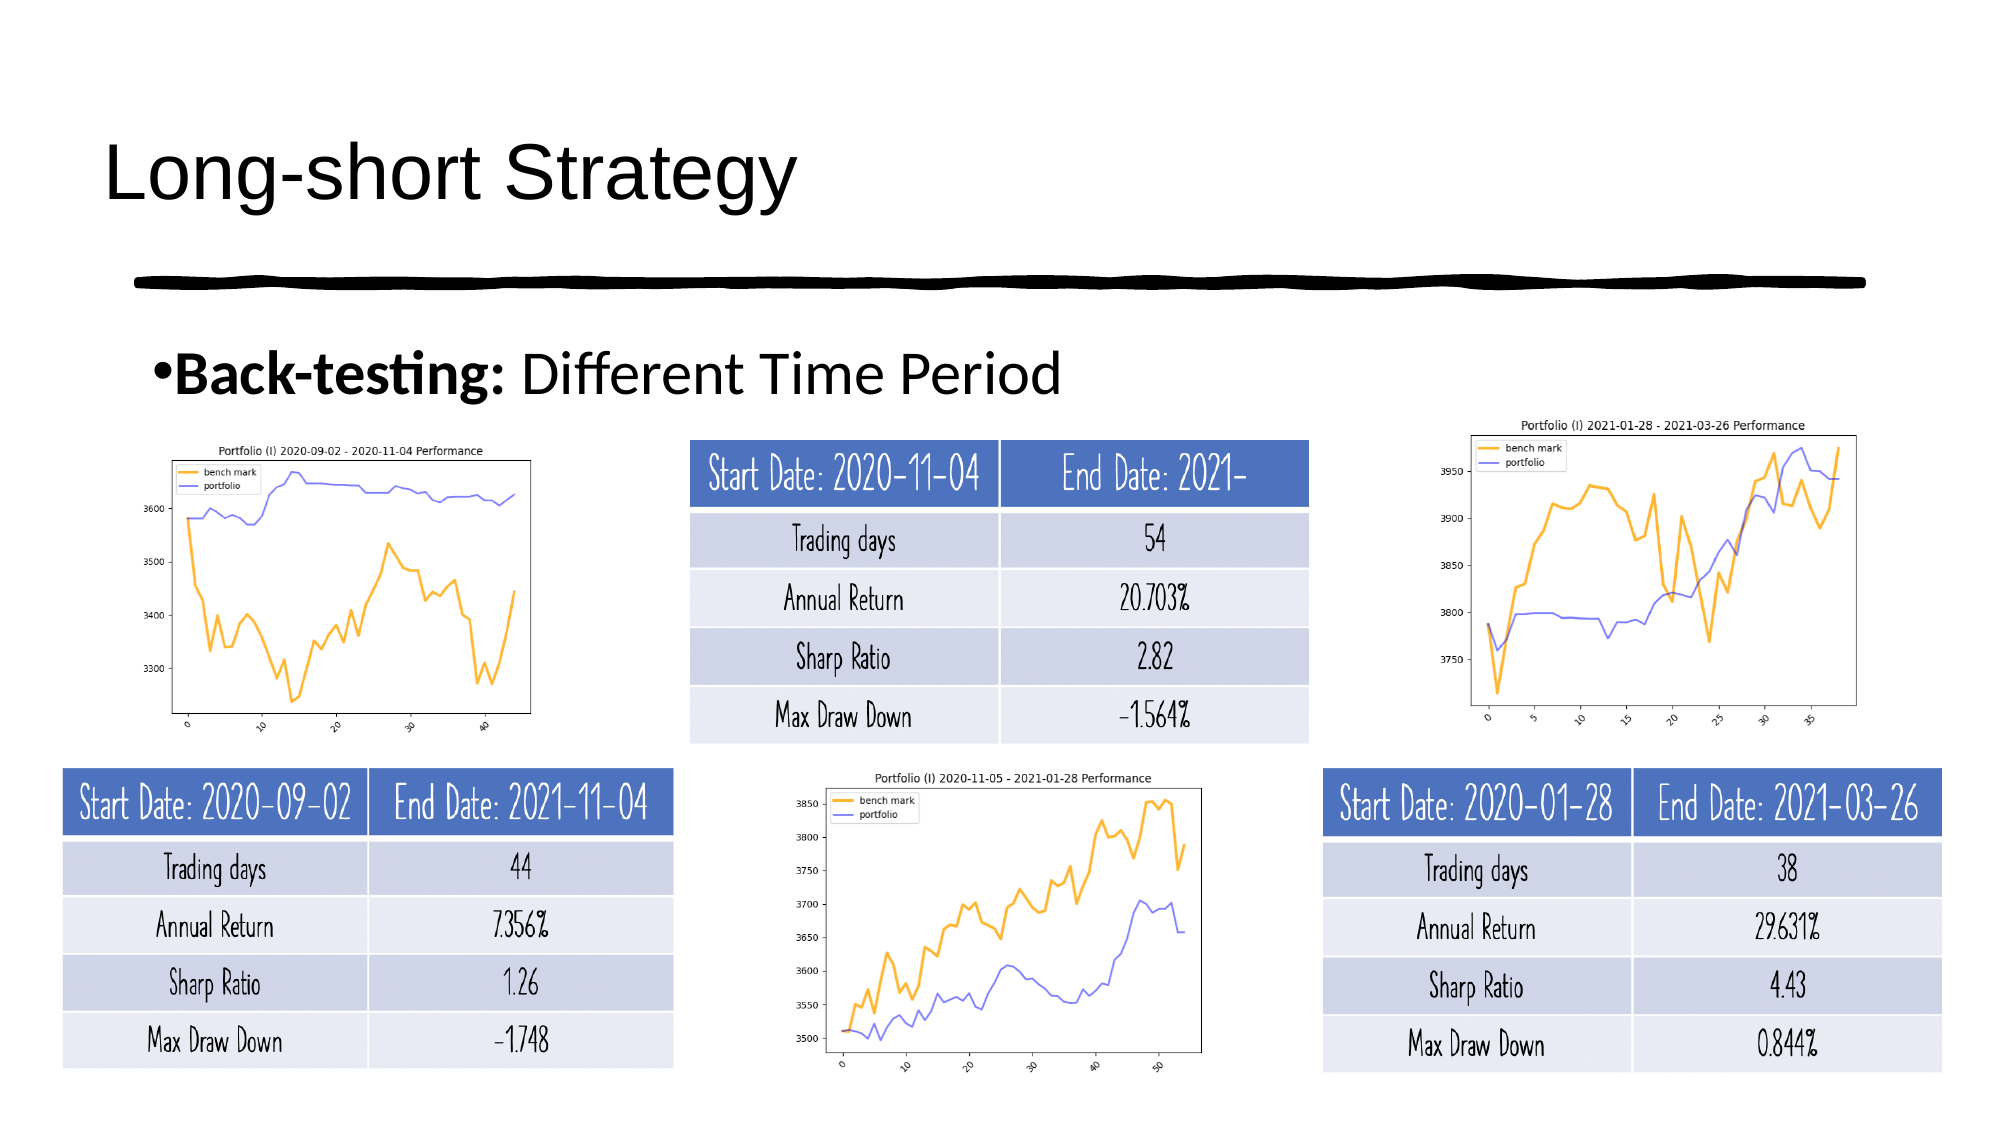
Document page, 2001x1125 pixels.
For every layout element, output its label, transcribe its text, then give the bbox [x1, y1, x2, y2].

picture [137, 440, 537, 734]
picture [1322, 767, 1942, 1076]
picture [690, 440, 1310, 744]
title Long-short Strategy [88, 82, 1000, 224]
picture [61, 767, 674, 1071]
picture [1435, 414, 1863, 734]
text_box Back-testing: Different Time Period [137, 317, 1119, 415]
picture [792, 768, 1208, 1077]
